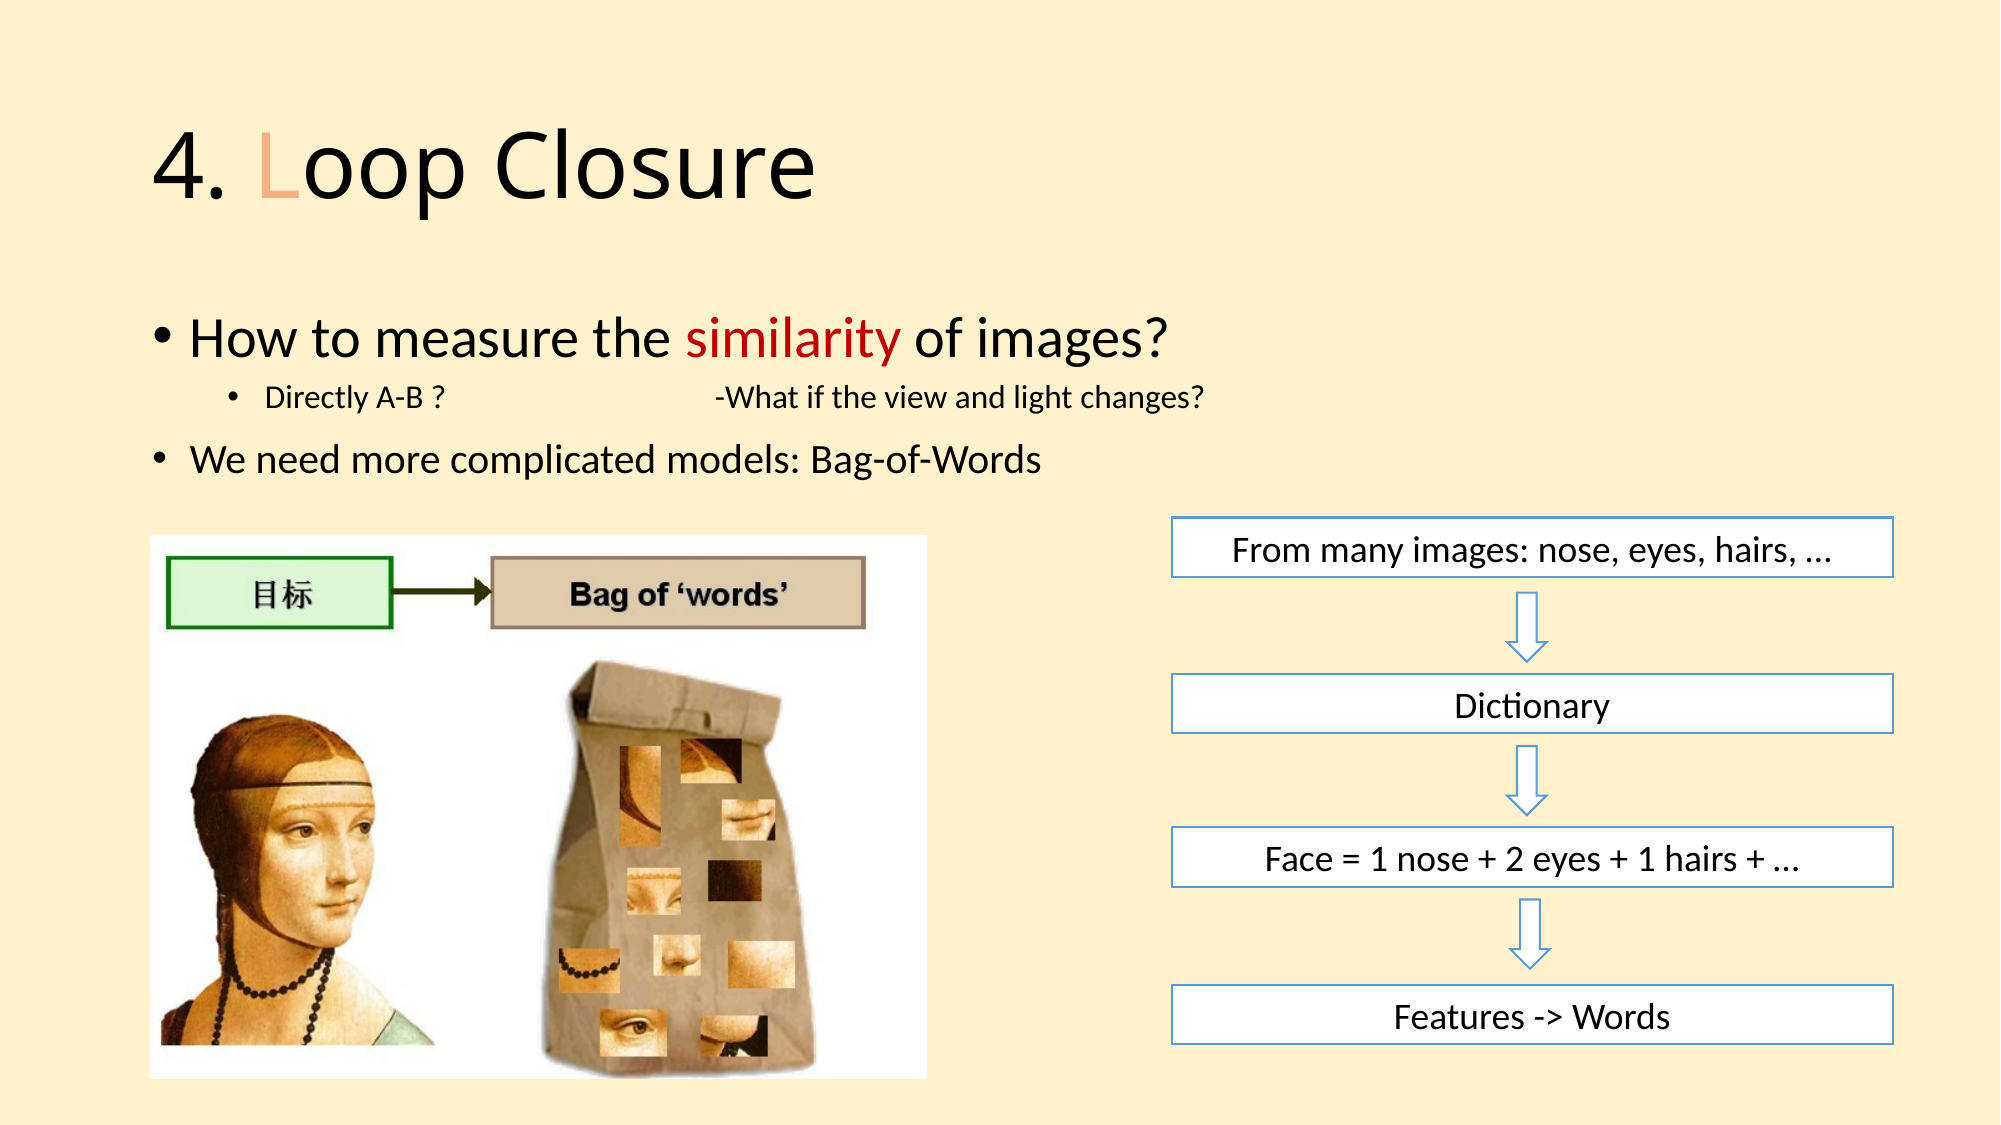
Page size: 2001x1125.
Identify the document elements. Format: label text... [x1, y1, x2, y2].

text_box [1504, 591, 1549, 664]
text_box Dictionary [1171, 673, 1894, 734]
text_box Face = 1 nose + 2 eyes + 1 hairs + … [1171, 826, 1894, 888]
title 4. Loop Closure [137, 59, 1863, 278]
picture [150, 535, 927, 1079]
text_box [1507, 898, 1553, 971]
text_box [1504, 745, 1549, 817]
list How to measure the similarity of images? Directly A-B ? -What if the view and light changes? We need more complicated models: Bag-of-Words [137, 299, 1353, 1023]
text_box From many images: nose, eyes, hairs, … [1171, 516, 1894, 578]
text_box Features -> Words [1171, 984, 1894, 1045]
